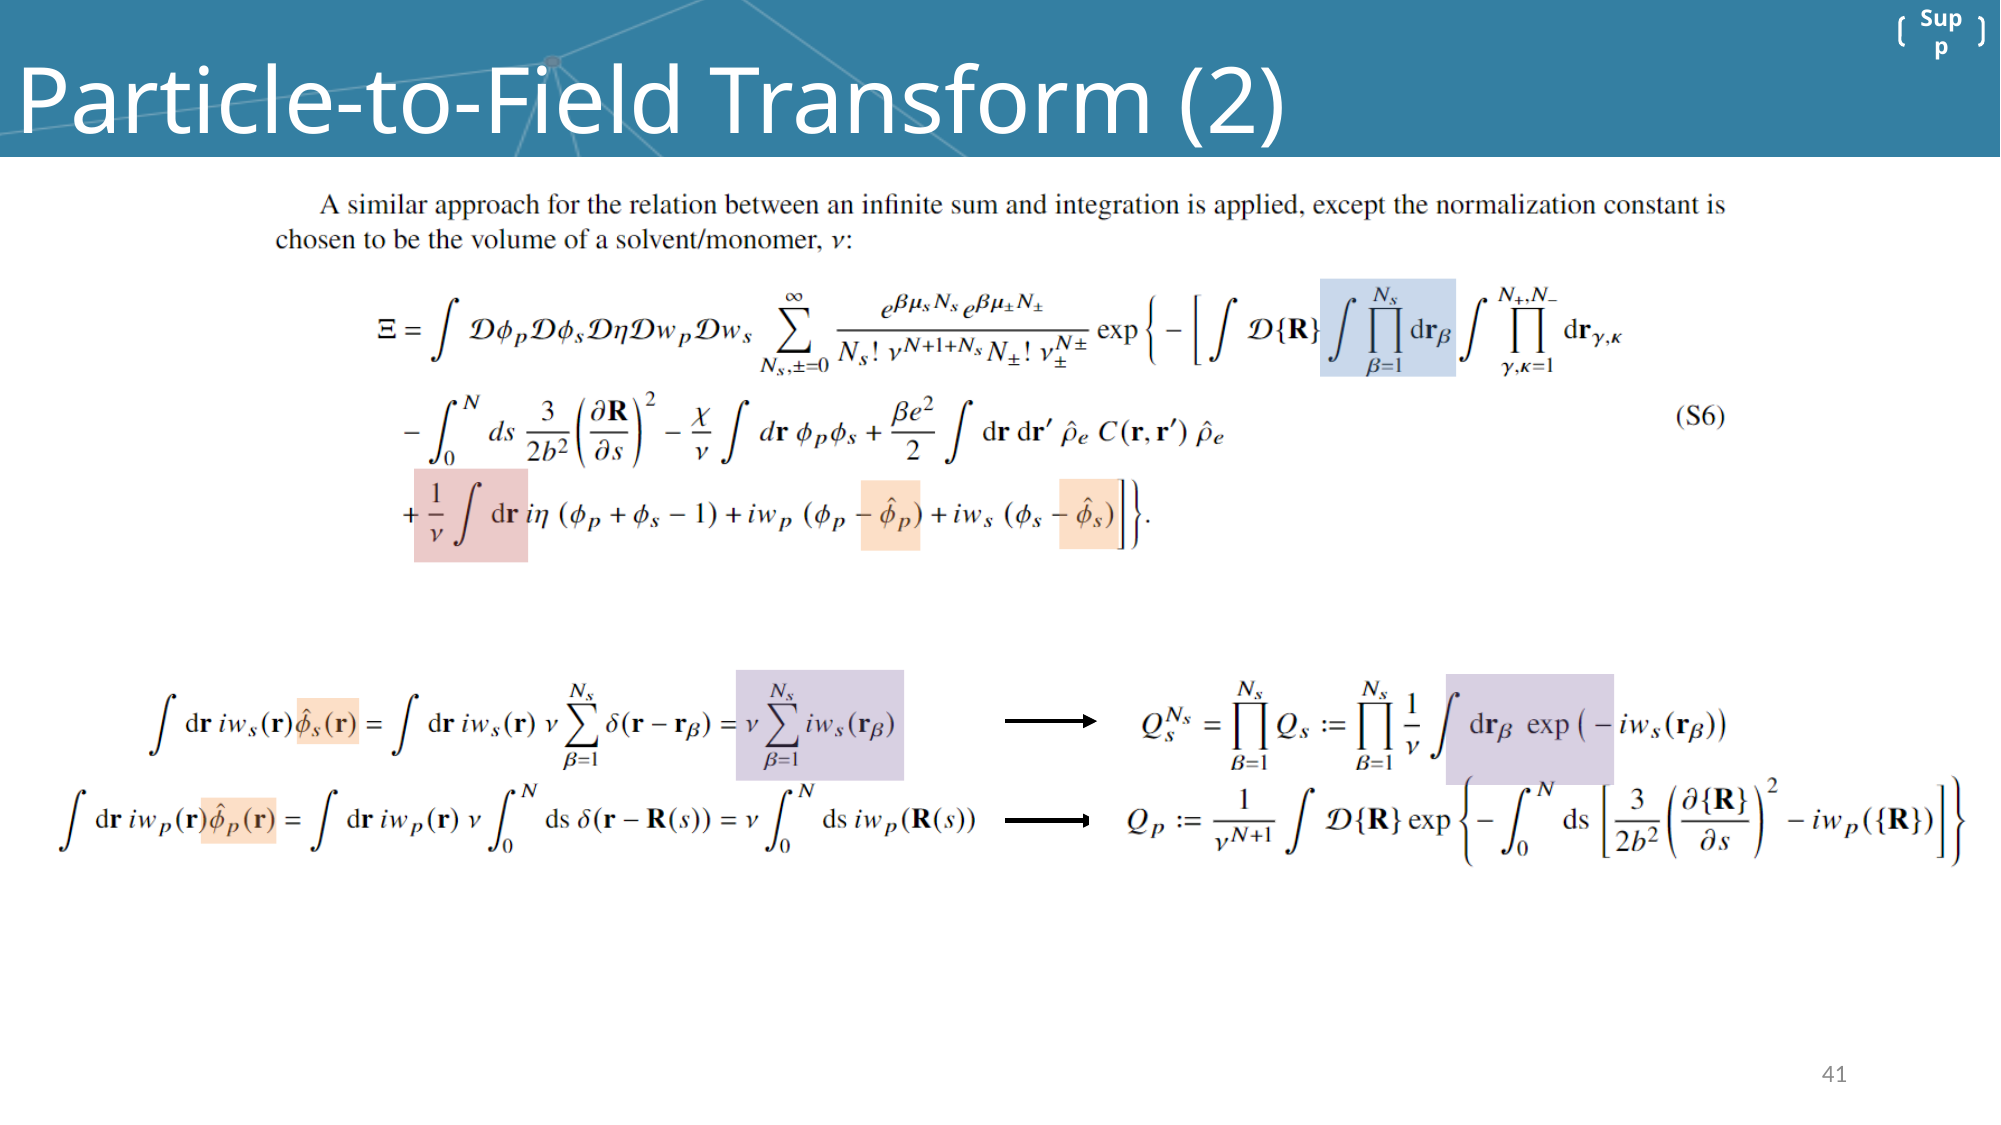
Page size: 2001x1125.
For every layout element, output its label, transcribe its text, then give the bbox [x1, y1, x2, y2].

title Particle-to-Field Transform (2) [0, 22, 1725, 154]
picture [43, 671, 979, 868]
slide_number 41 [1412, 1042, 1863, 1103]
picture [260, 190, 1740, 563]
picture [1089, 671, 2000, 885]
